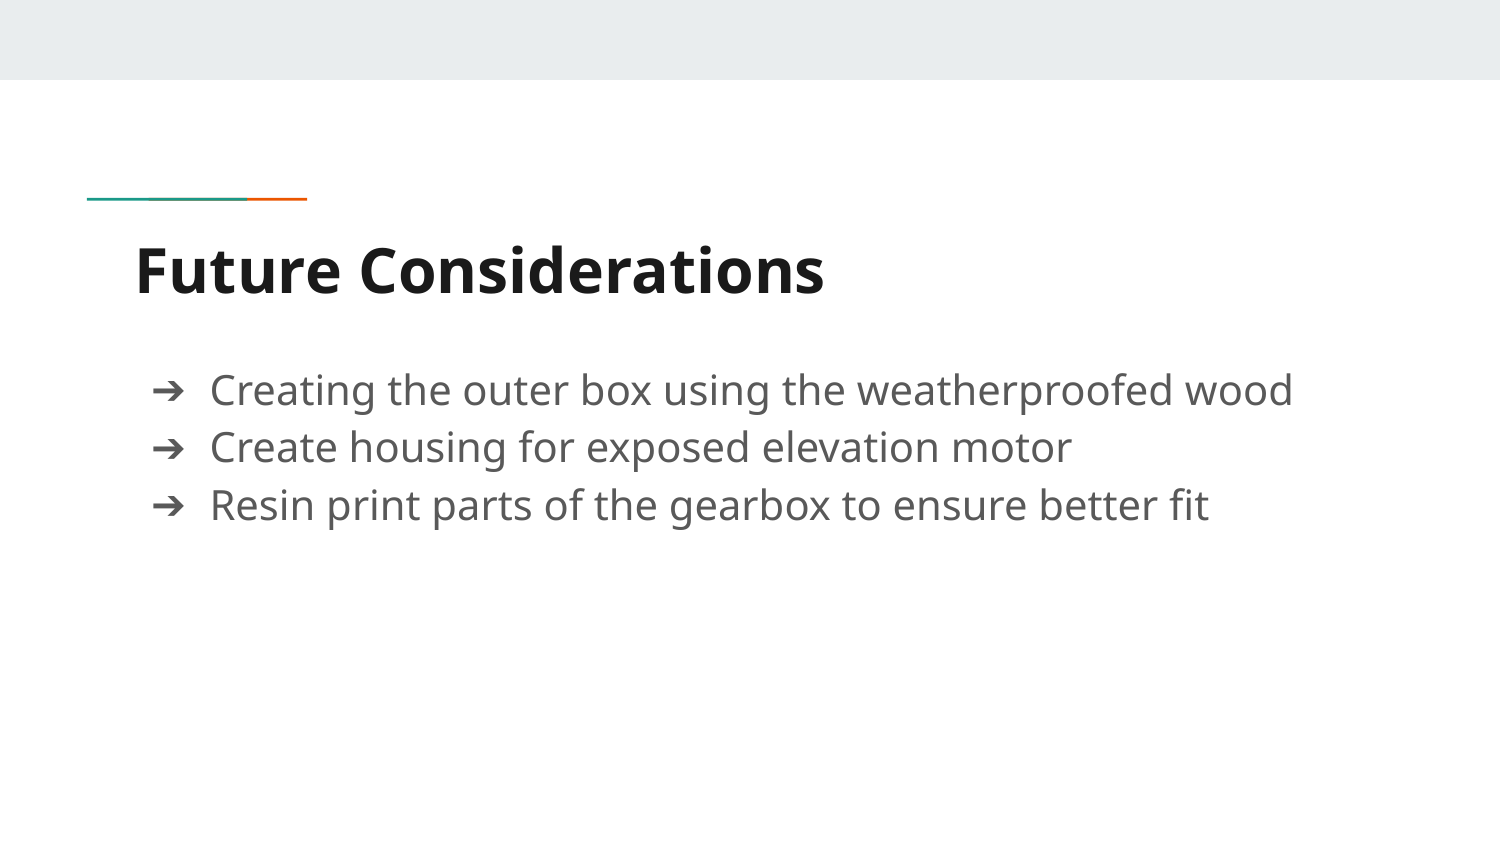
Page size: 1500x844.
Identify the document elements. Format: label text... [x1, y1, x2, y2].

title Future Considerations [119, 216, 1381, 305]
list Creating the outer box using the weatherproofed wood Create housing for exposed elevation motor Resin print parts of the gearbox to ensure better fit [119, 341, 1381, 712]
